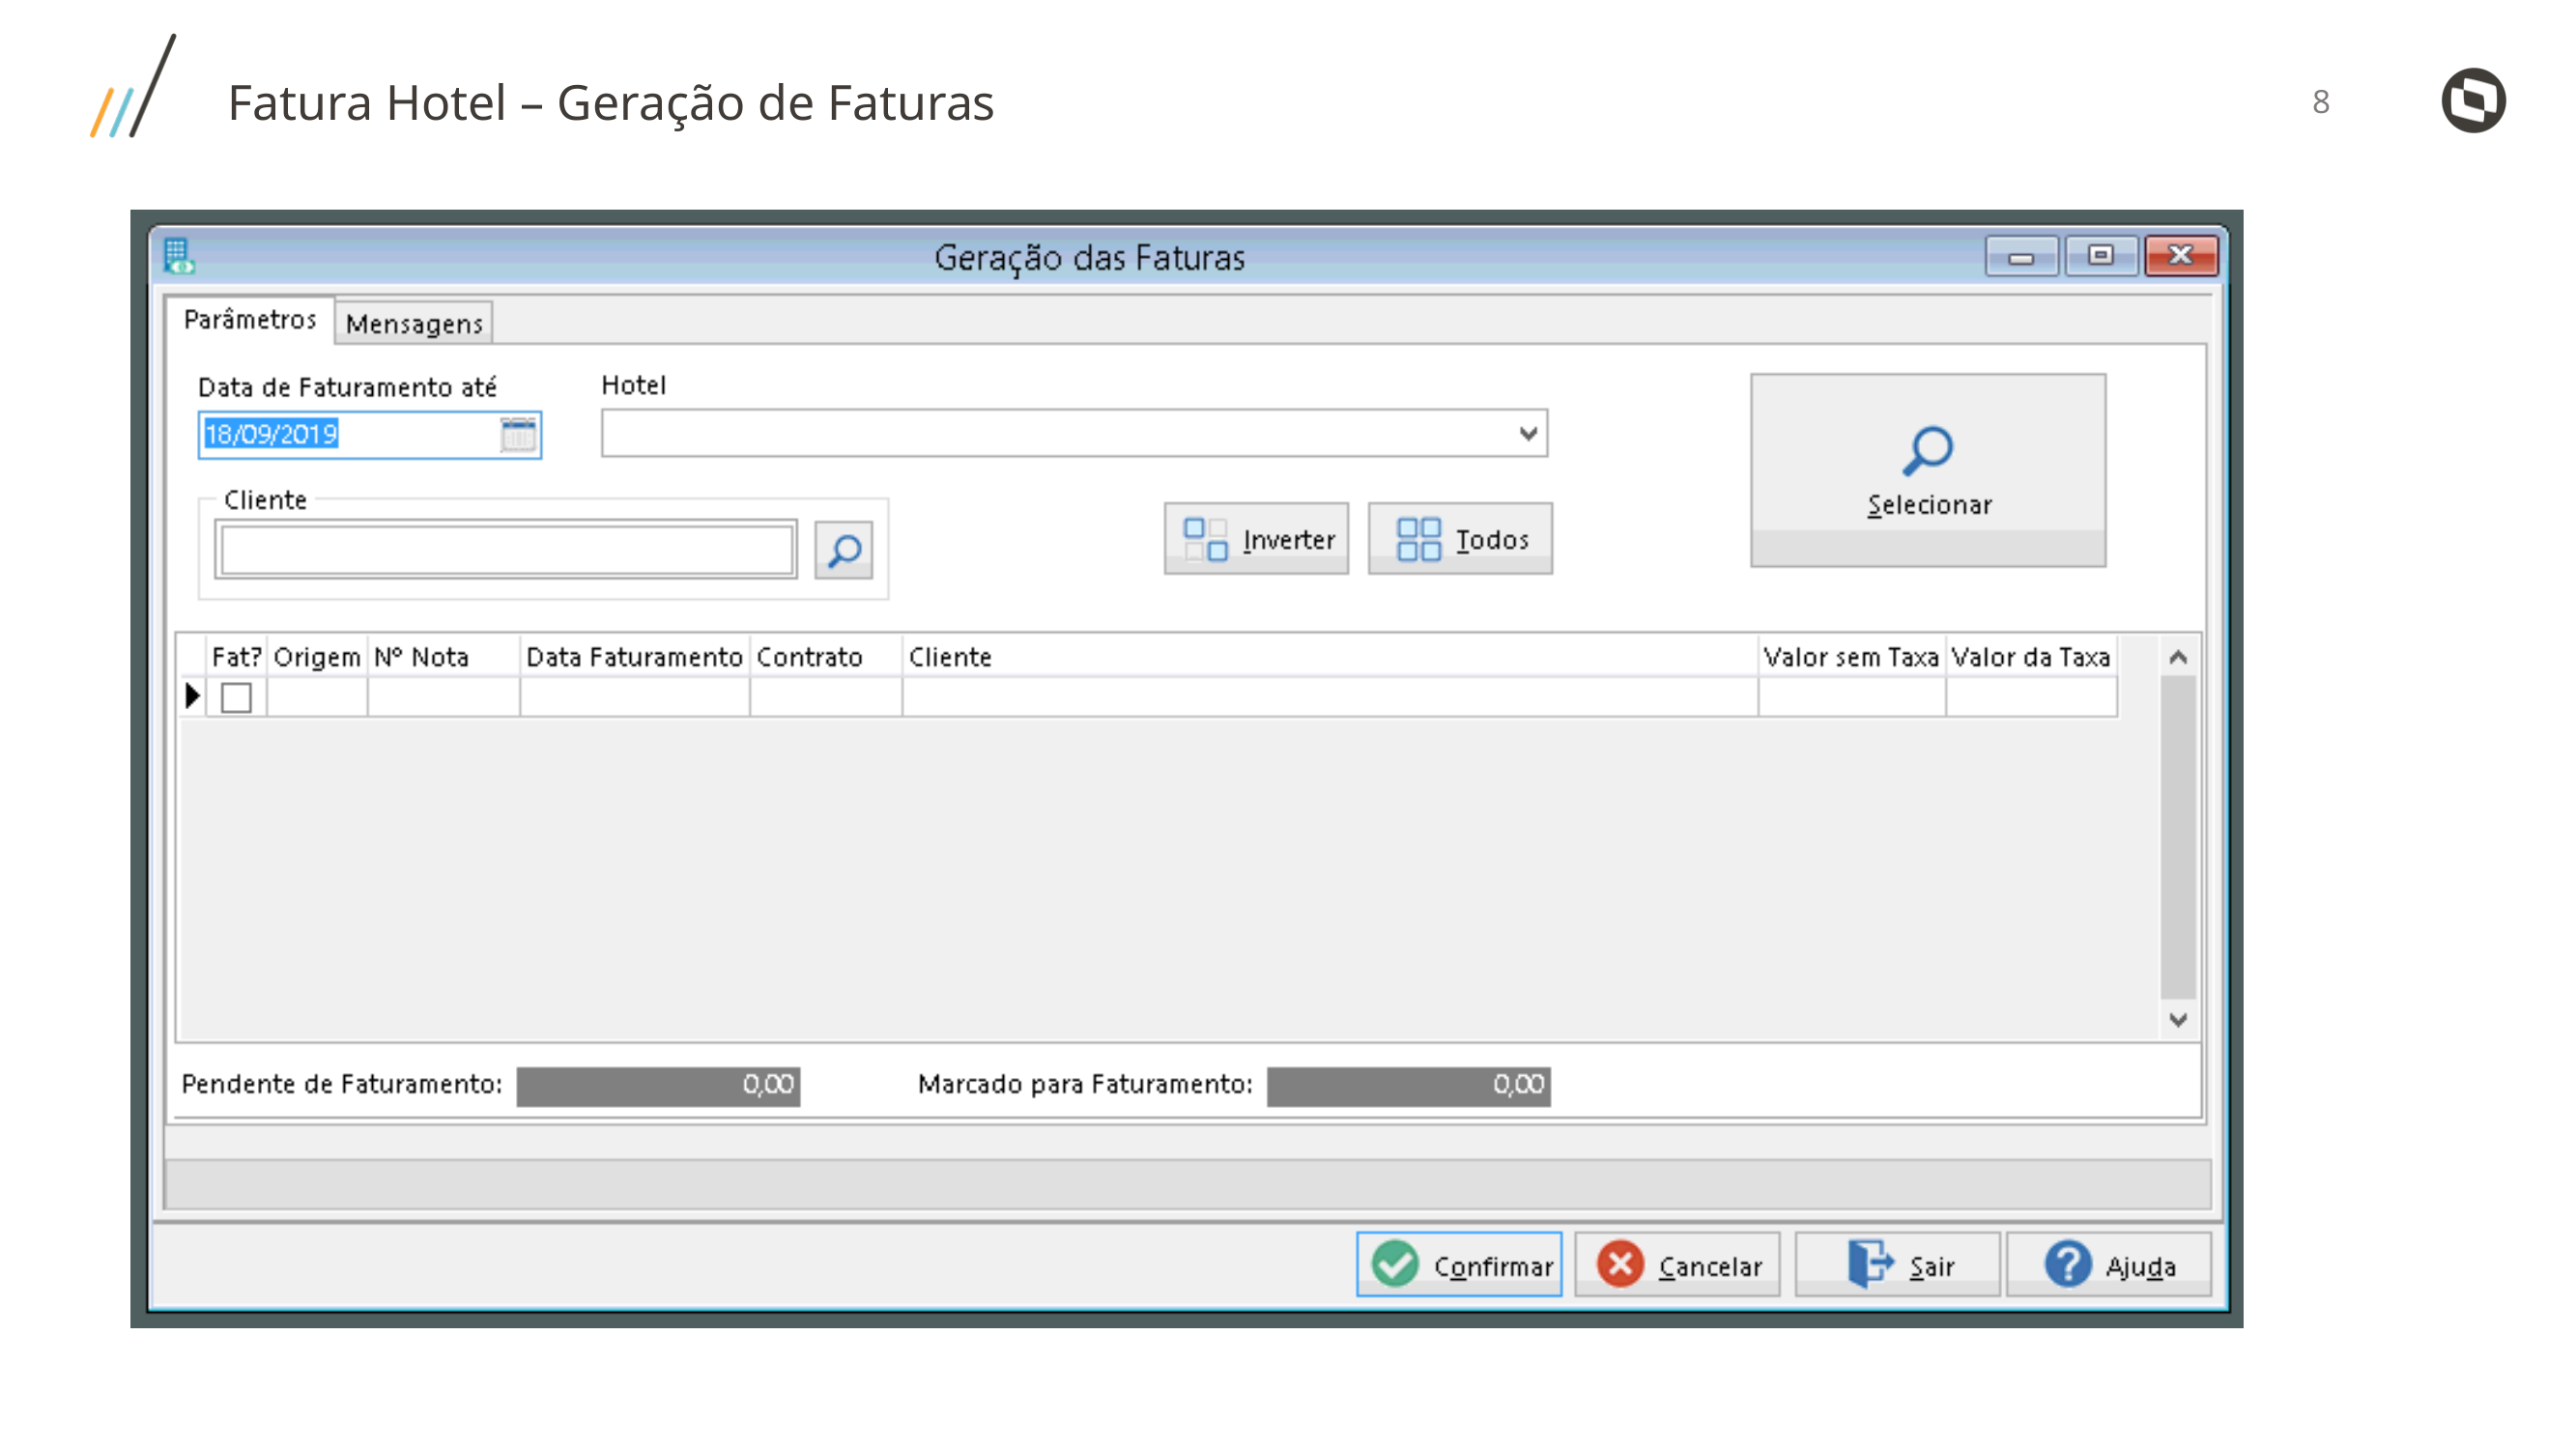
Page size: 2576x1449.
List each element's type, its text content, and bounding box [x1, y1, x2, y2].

picture [88, 32, 179, 139]
picture [2435, 61, 2513, 140]
picture [130, 210, 2244, 1328]
list Fatura Hotel – Geração de Faturas [214, 64, 2296, 138]
